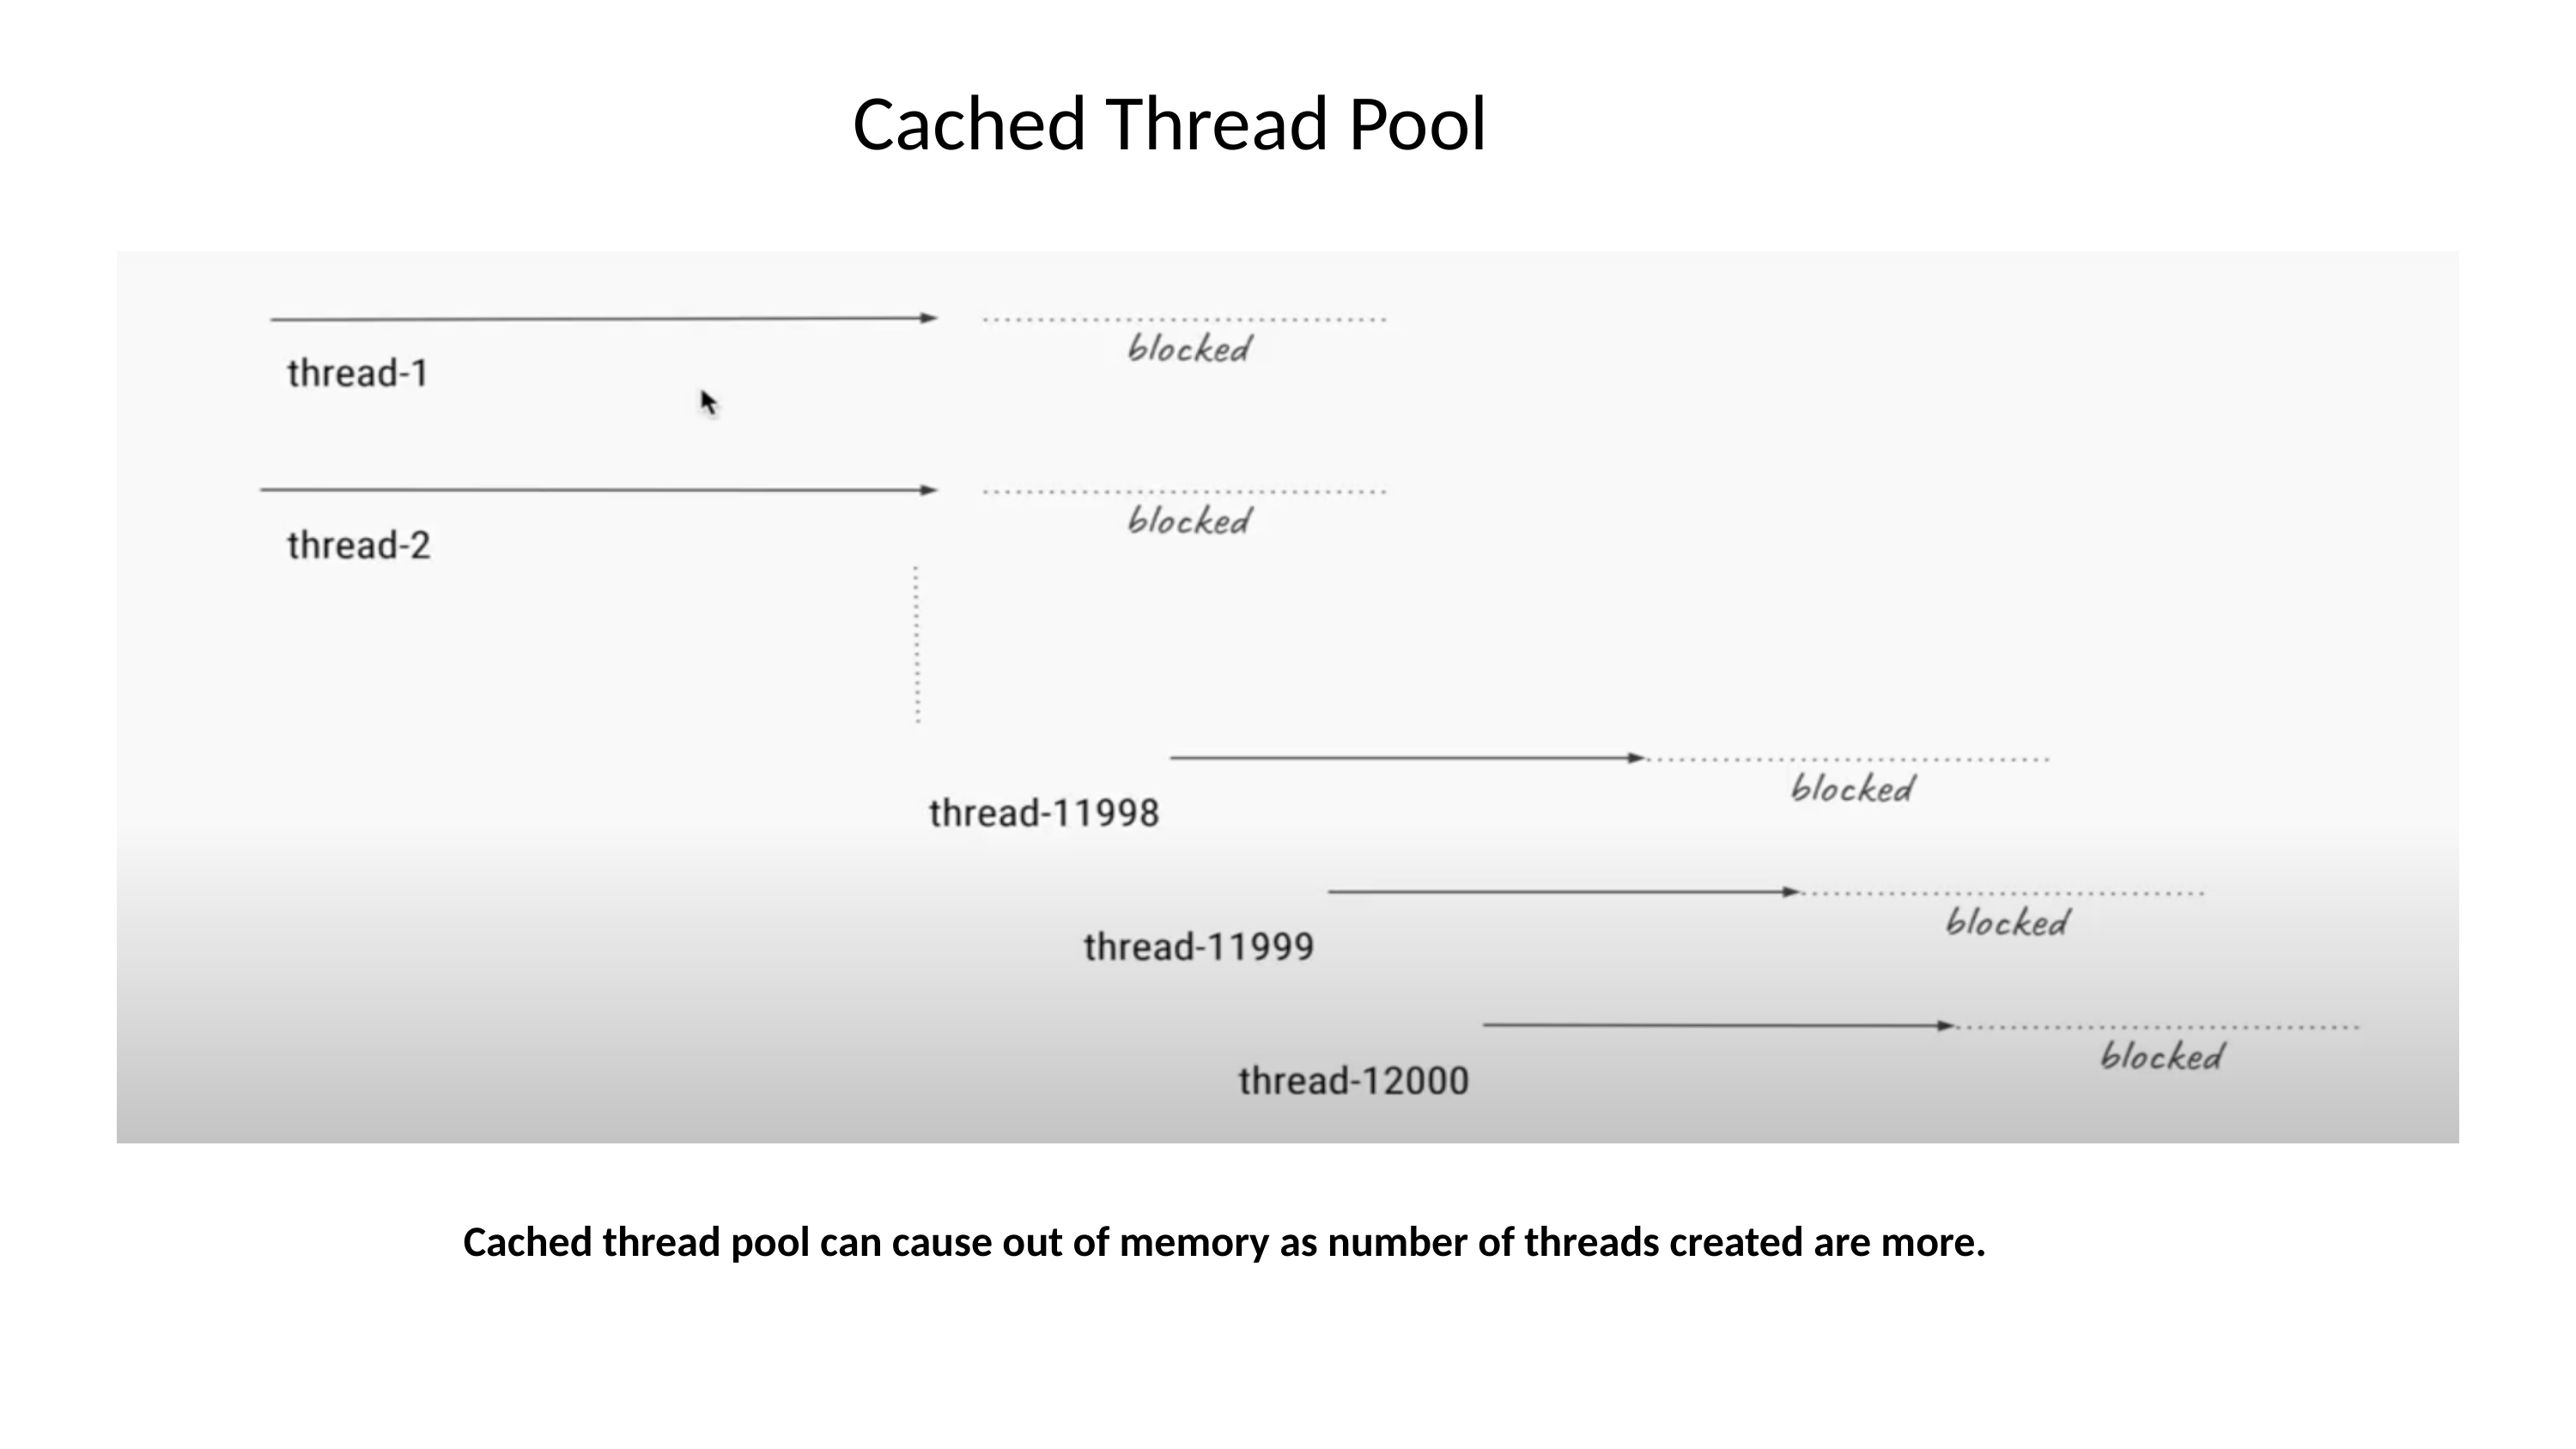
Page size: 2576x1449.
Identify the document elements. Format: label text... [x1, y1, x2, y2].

text_box Cached thread pool can cause out of memory as number of threads created are more. [451, 1207, 2104, 1271]
title Cached Thread Pool [547, 37, 1707, 199]
picture [117, 252, 2459, 1143]
